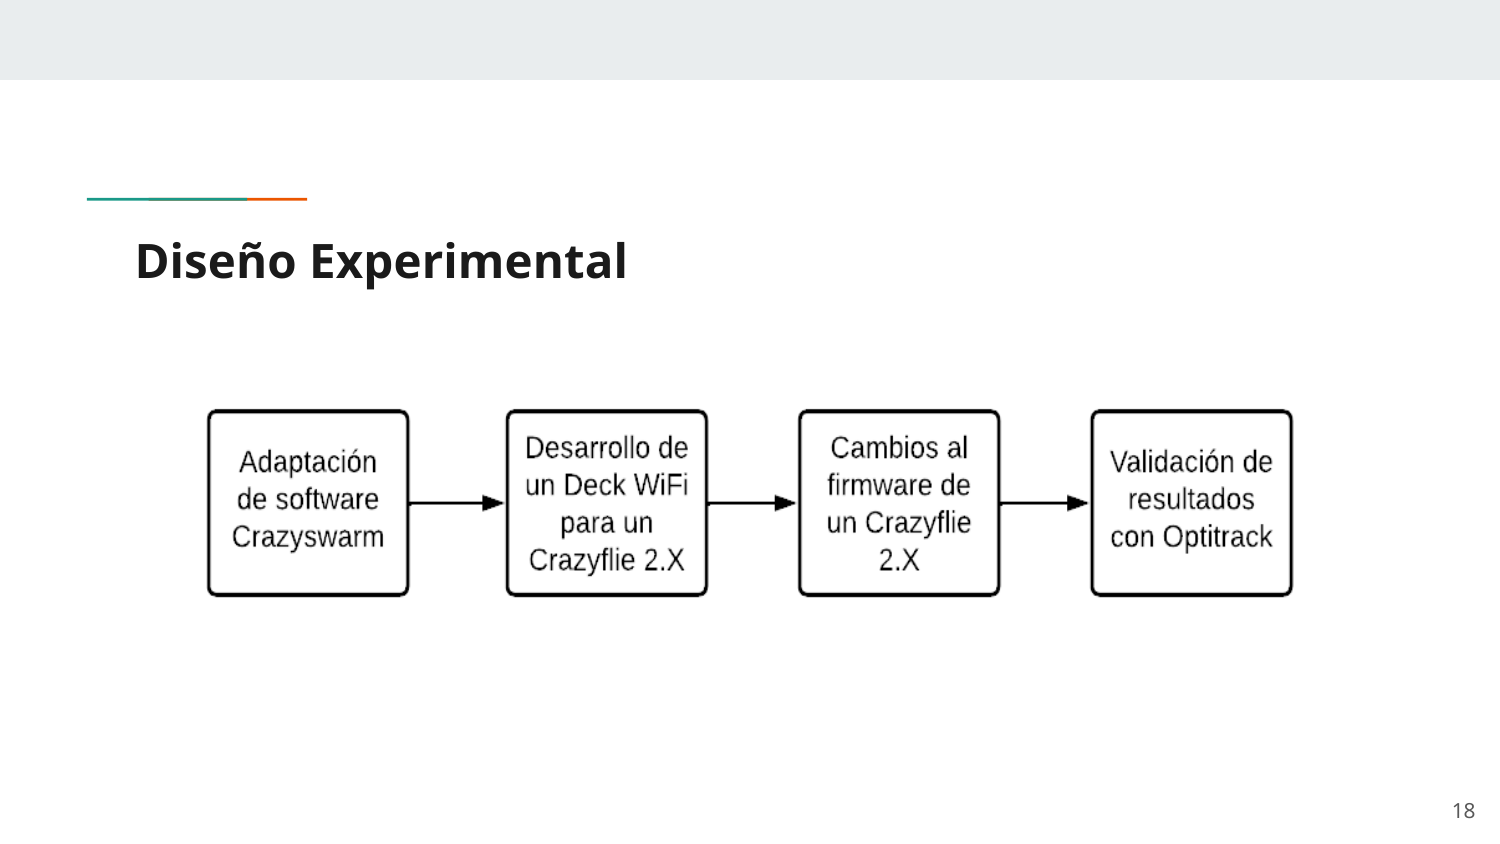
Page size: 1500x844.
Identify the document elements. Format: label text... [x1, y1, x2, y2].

picture [159, 355, 1341, 652]
title Diseño Experimental [119, 216, 1381, 305]
slide_number ‹#› [1400, 779, 1491, 844]
